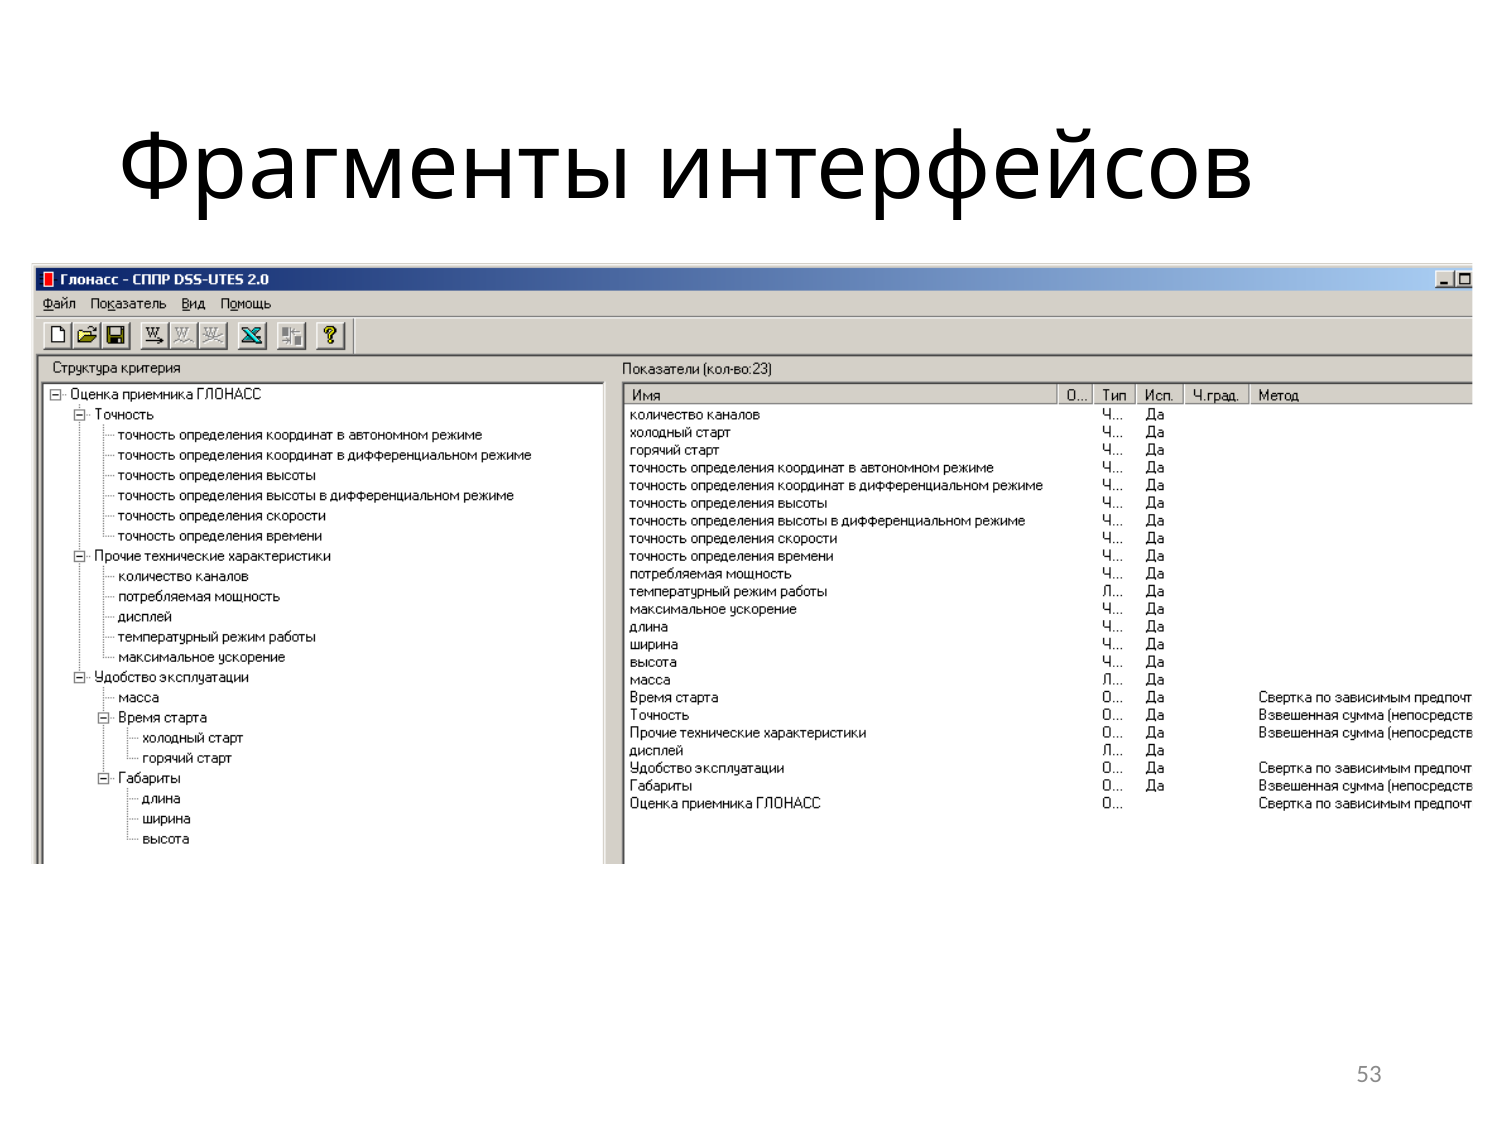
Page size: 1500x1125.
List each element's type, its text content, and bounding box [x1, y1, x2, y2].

slide_number 53 [1059, 1042, 1397, 1103]
title Фрагменты интерфейсов [103, 59, 1397, 263]
picture [31, 263, 1473, 864]
